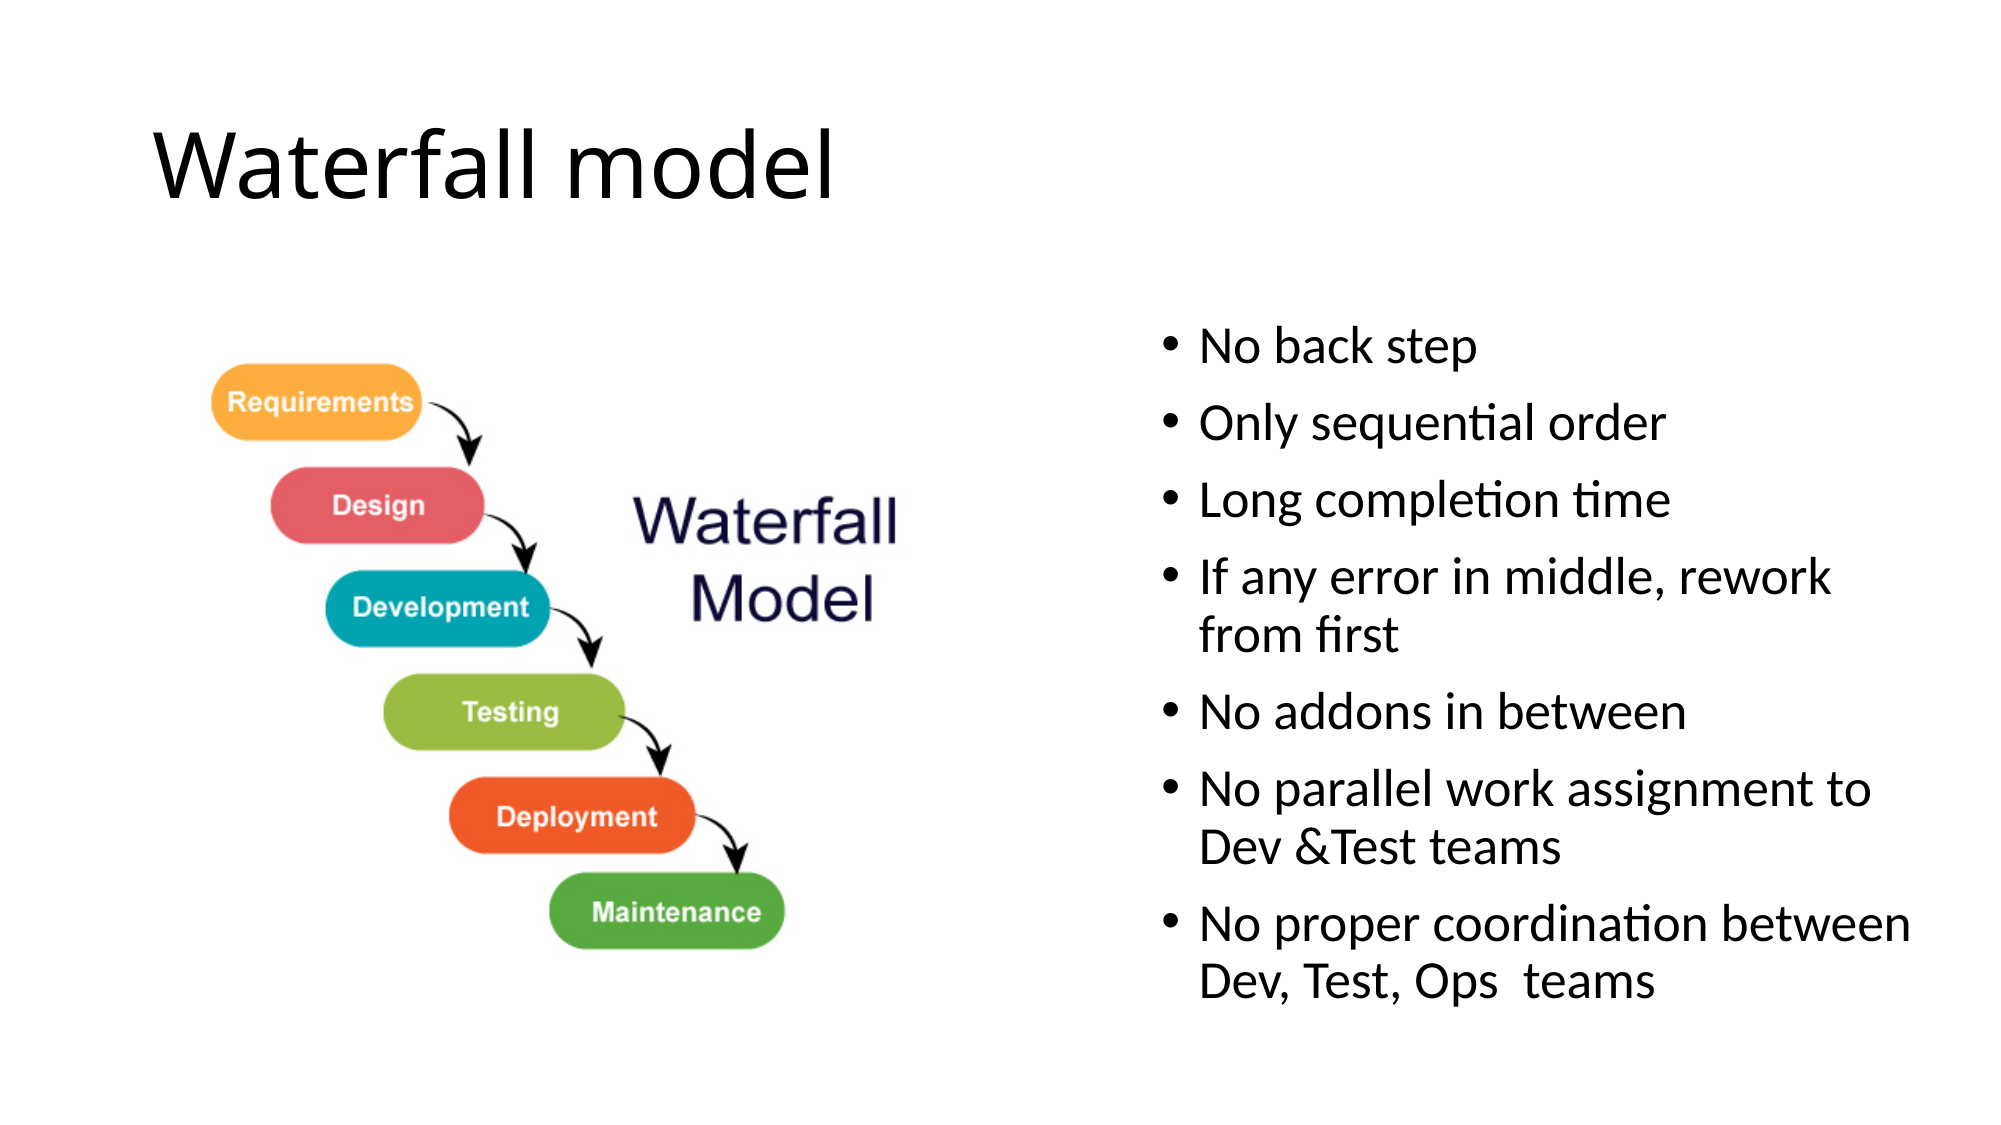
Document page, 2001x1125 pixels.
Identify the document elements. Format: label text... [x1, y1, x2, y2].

title Waterfall model [137, 59, 1863, 278]
text_box No back step Only sequential order Long completion time If any error in middle, rework from first No addons in between No parallel work assignment to Dev &Test teams No proper coordination between Dev, Test, Ops teams [1146, 309, 1928, 1024]
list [193, 343, 975, 969]
